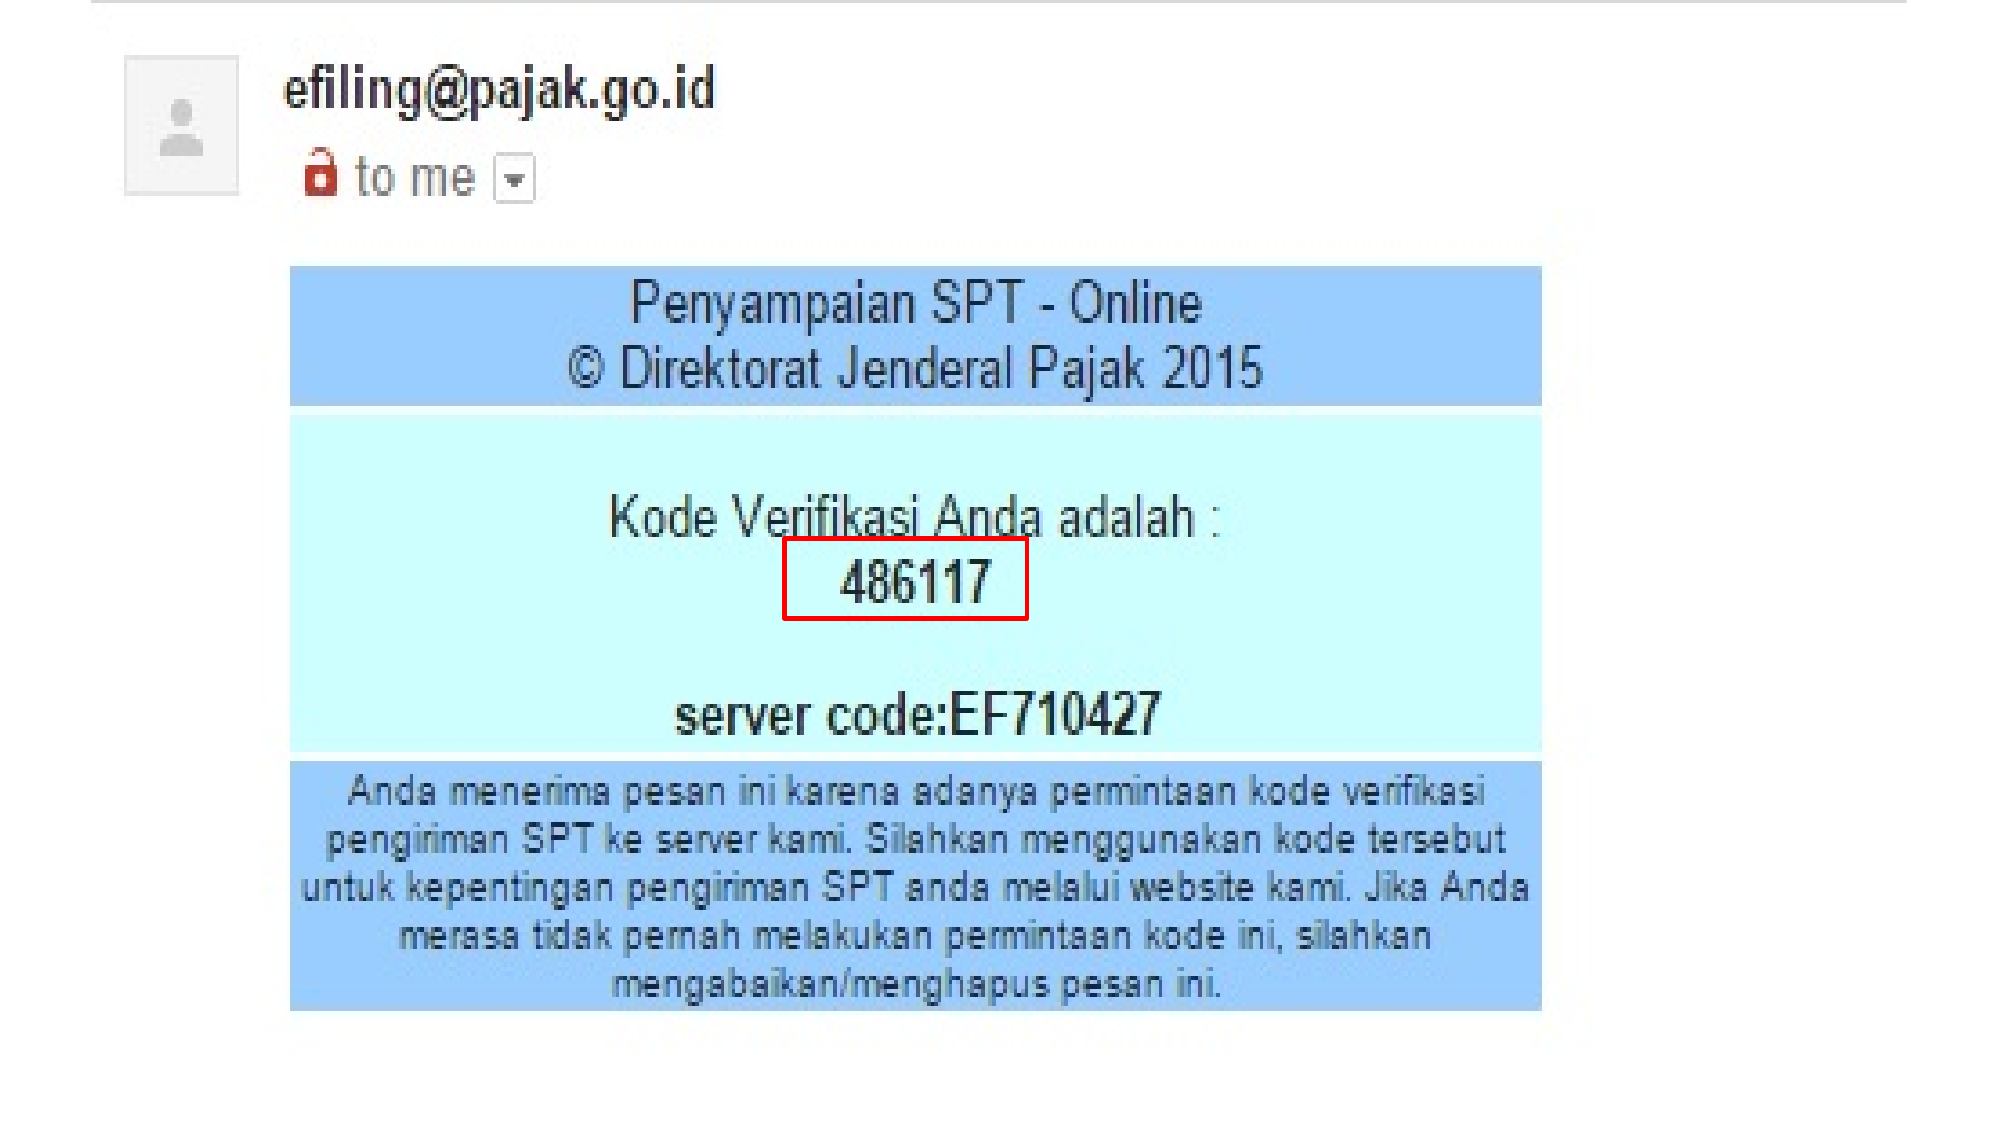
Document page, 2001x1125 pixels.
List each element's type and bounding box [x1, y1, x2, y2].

list [88, 0, 1907, 1125]
